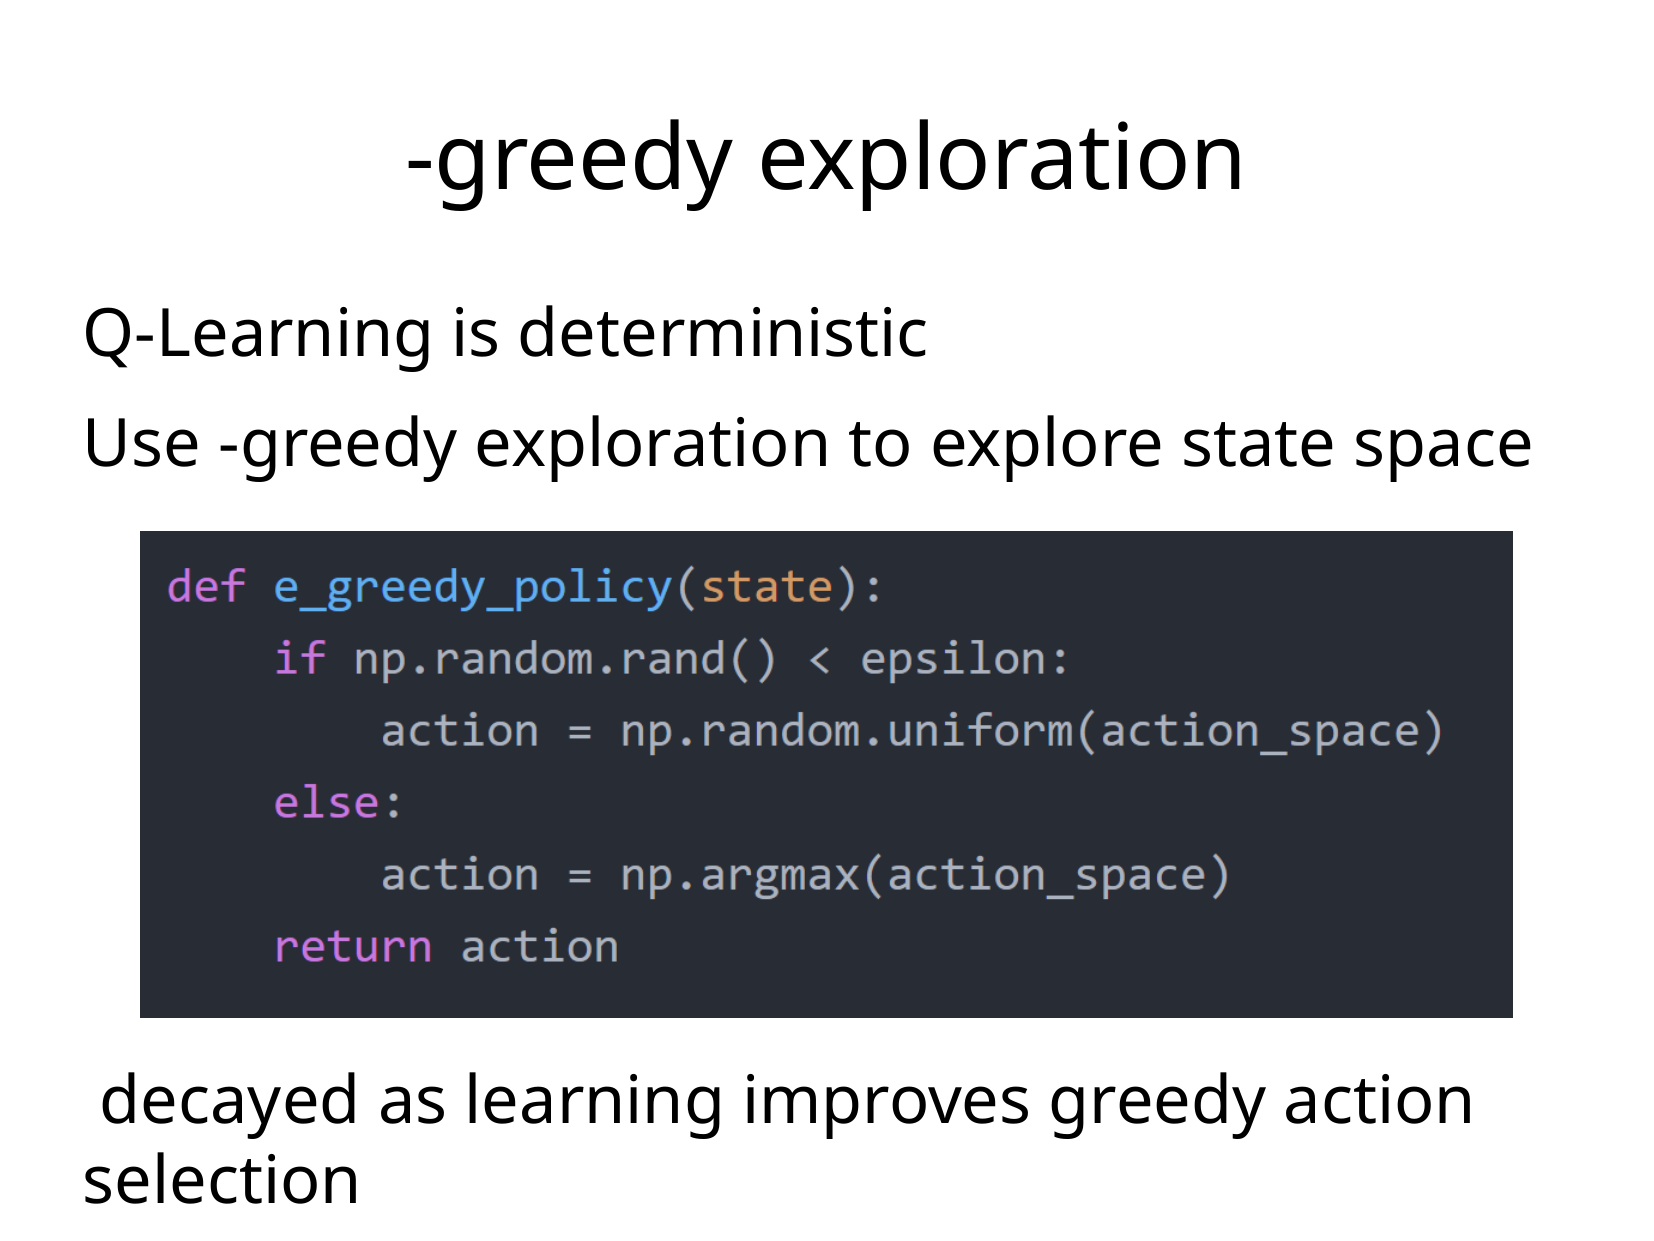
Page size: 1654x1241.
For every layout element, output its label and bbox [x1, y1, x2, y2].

picture [140, 531, 1513, 1018]
